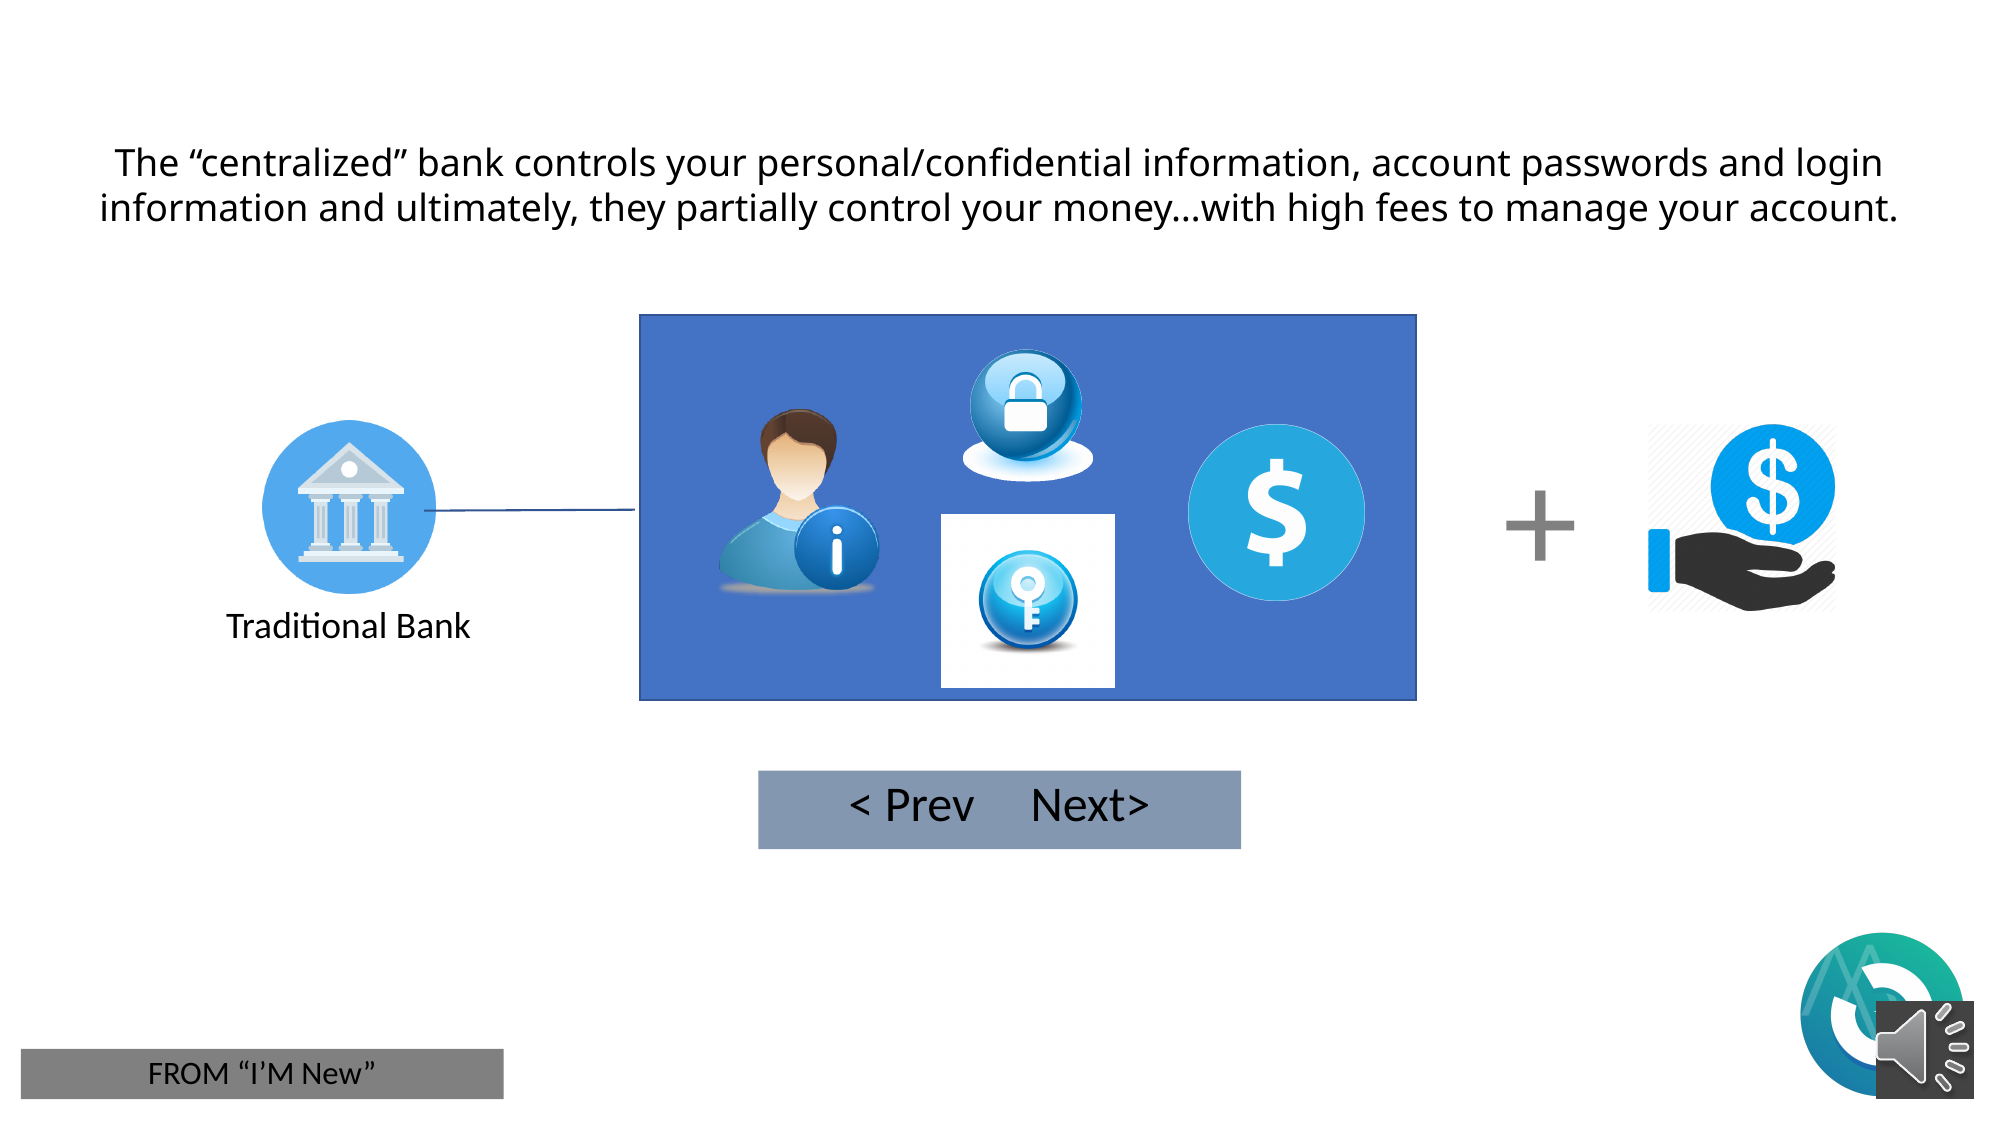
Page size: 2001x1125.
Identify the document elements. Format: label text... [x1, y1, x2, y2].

picture [941, 514, 1115, 688]
picture [1646, 422, 1837, 613]
picture [702, 407, 894, 599]
picture [1188, 424, 1365, 601]
text_box Traditional Bank [159, 593, 538, 654]
picture [1797, 929, 1975, 1100]
picture [951, 339, 1105, 490]
text_box + [1444, 415, 1638, 611]
text_box < Prev Next> [758, 770, 1242, 850]
text_box FROM “I’M New” [20, 1048, 504, 1100]
text_box The “centralized” bank controls your personal/confidential information, account passwords and login information and ultimately, they partially control your money…with high fees to manage your account. [0, 87, 2000, 237]
text_box [435, 508, 635, 512]
text_box [639, 314, 1417, 701]
picture [262, 420, 436, 594]
